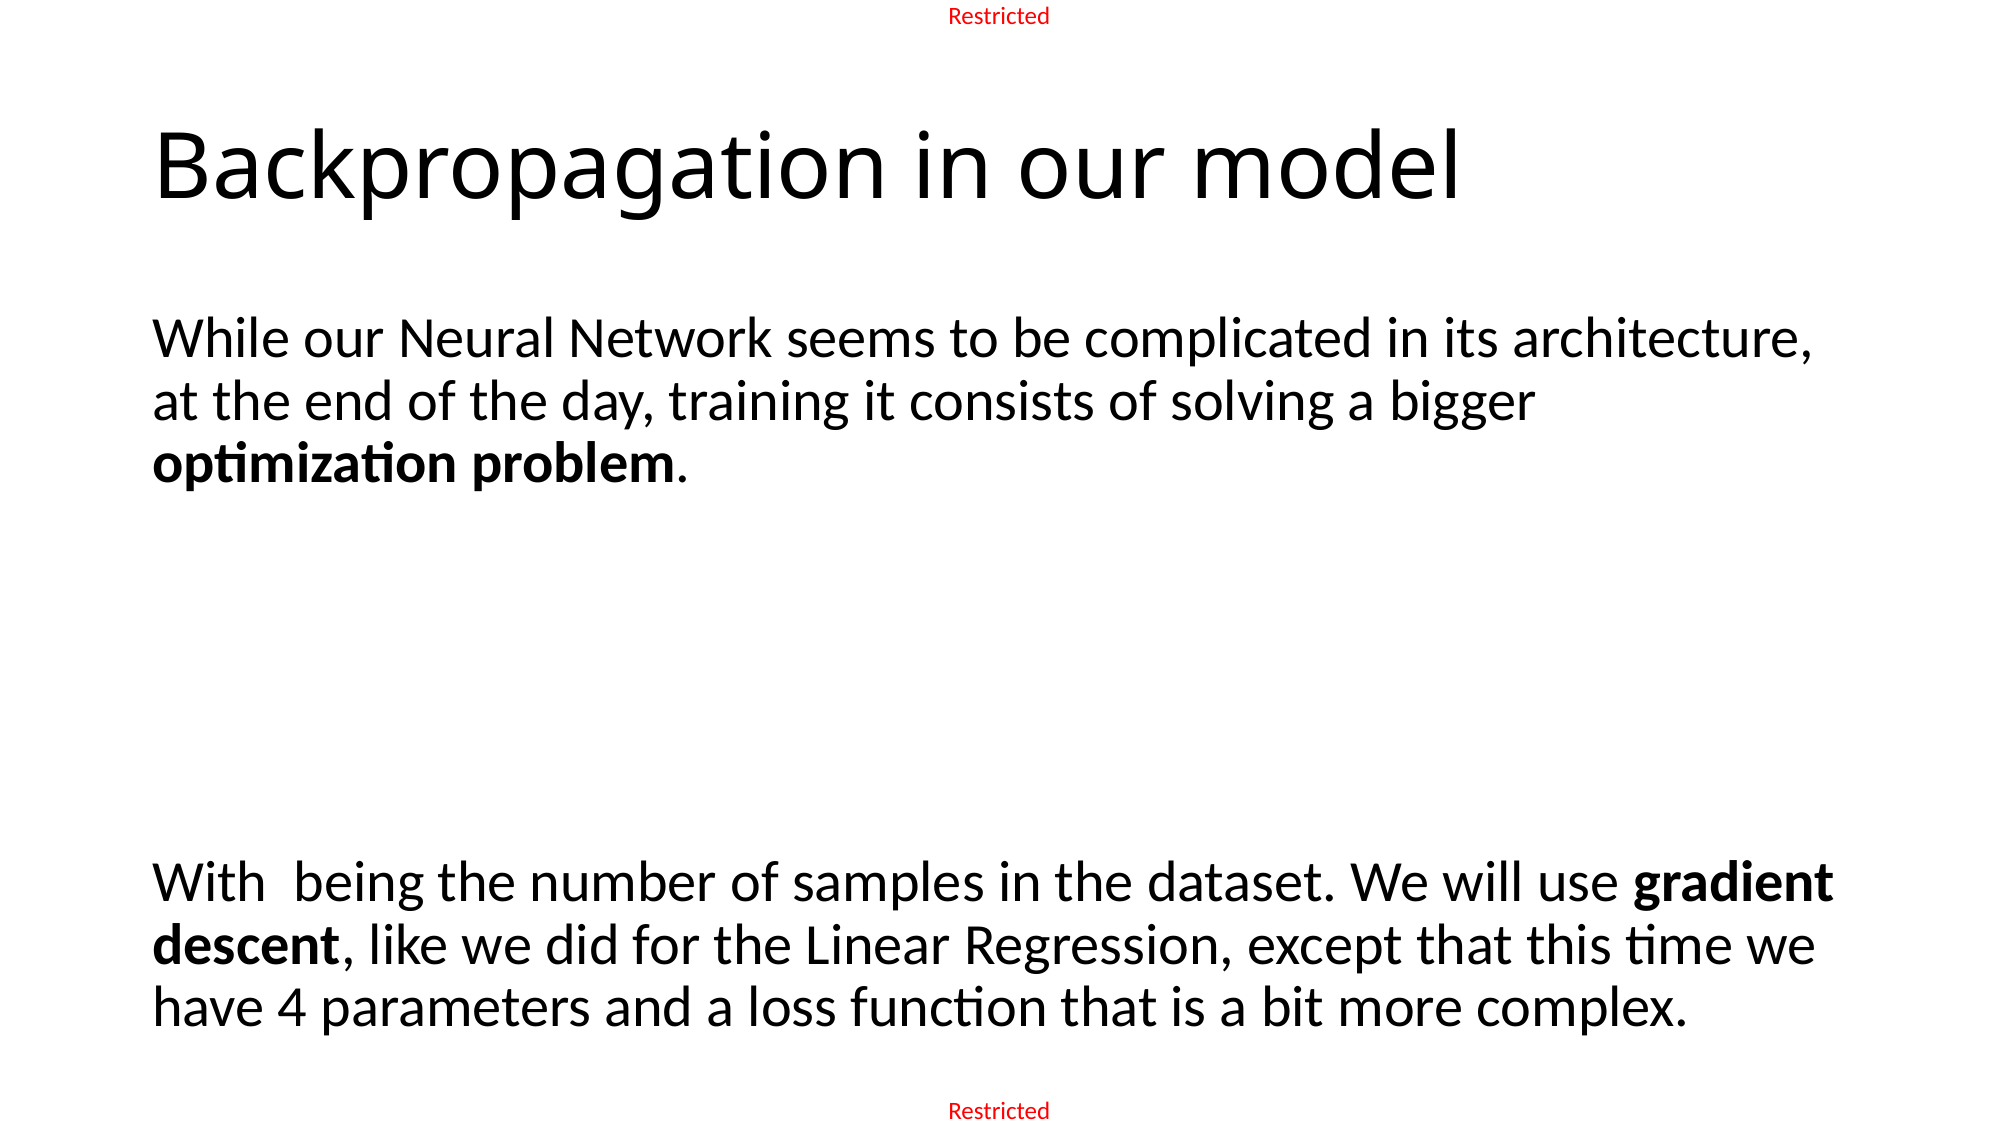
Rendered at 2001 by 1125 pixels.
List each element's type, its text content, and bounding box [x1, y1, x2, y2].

title Backpropagation in our model [137, 59, 1863, 278]
